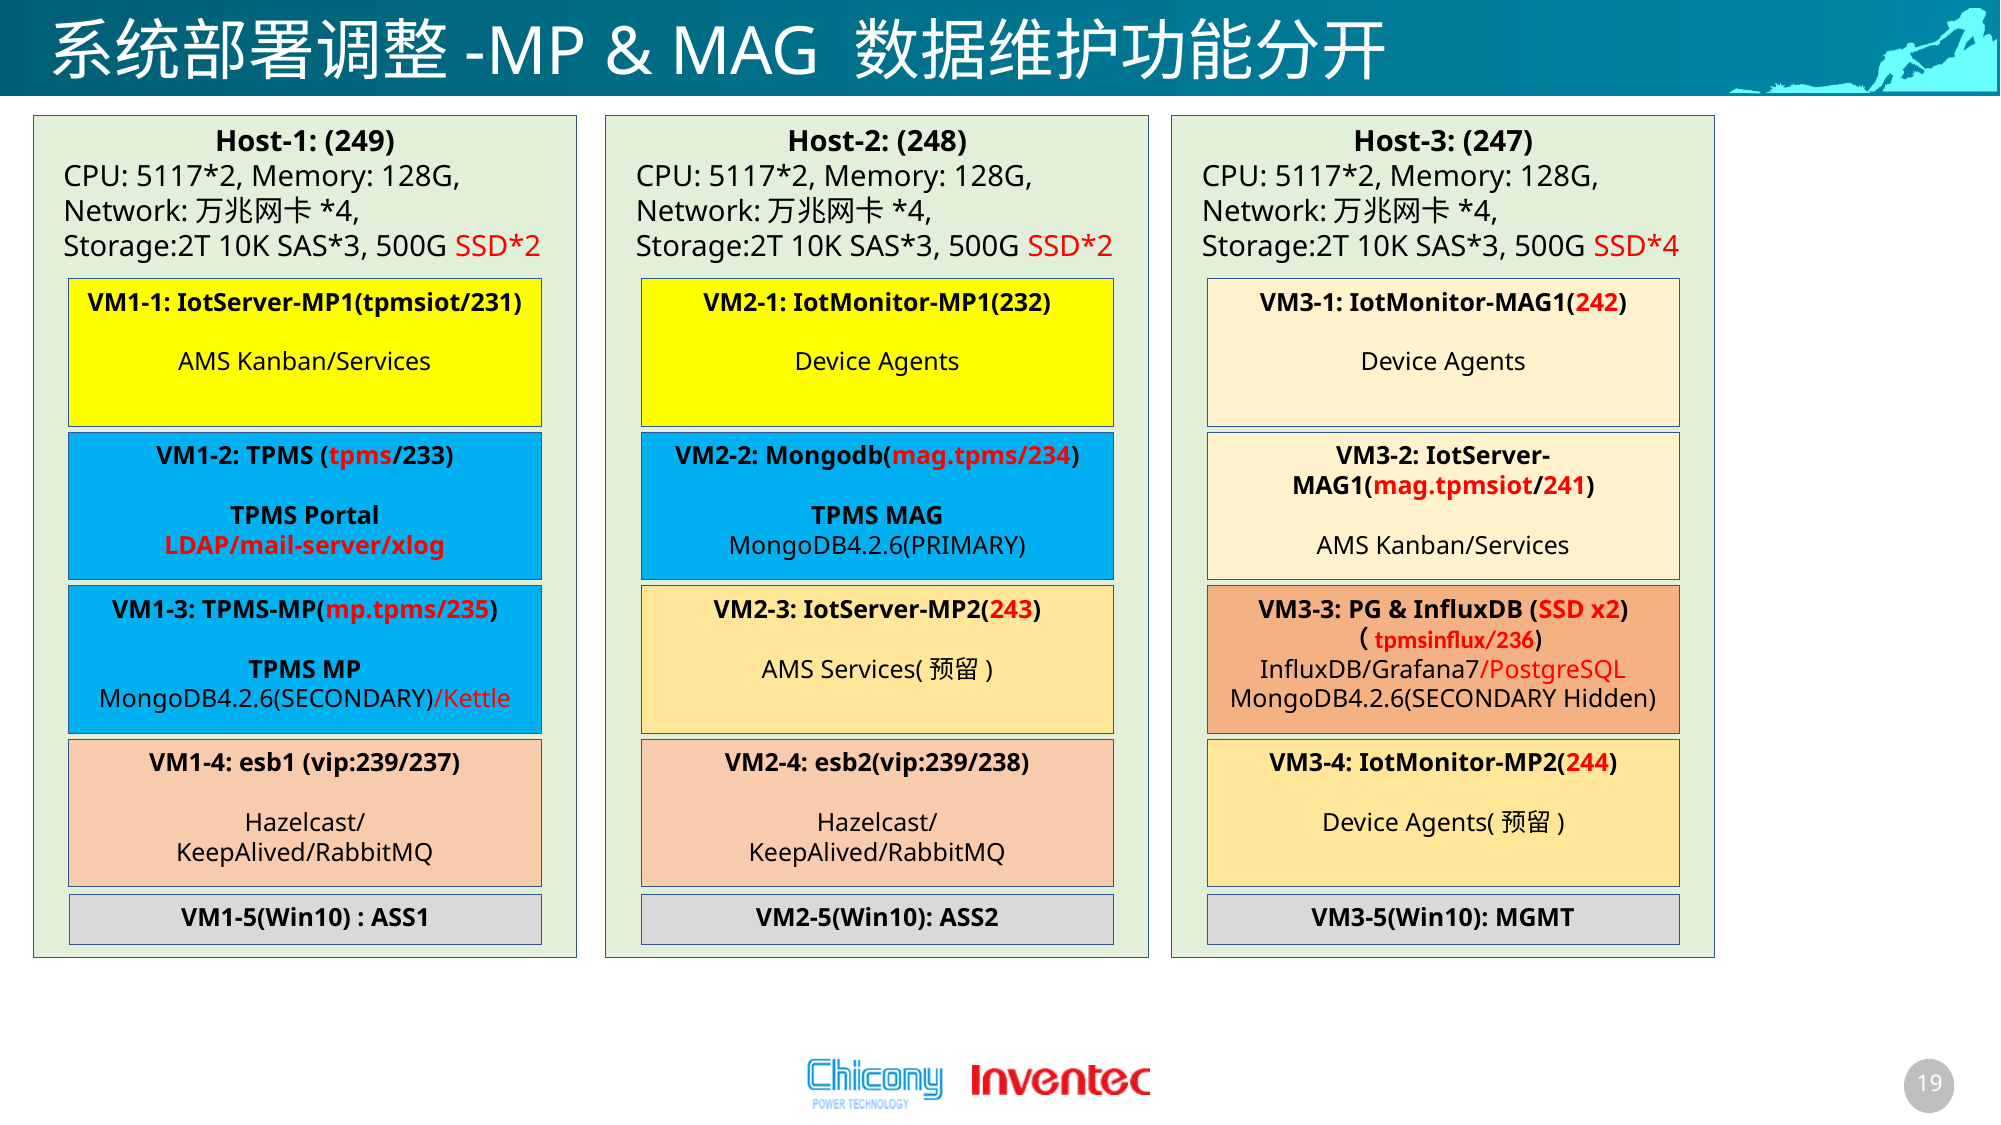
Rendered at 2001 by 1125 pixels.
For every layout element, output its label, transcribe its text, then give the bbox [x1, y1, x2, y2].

text_box Host-1: (249) CPU: 5117*2, Memory: 128G, Network:万兆网卡*4, Storage:2T 10K SAS*3, 500G SSD*2 [32, 114, 578, 959]
picture [972, 1065, 1150, 1095]
text_box VM3-1: IotMonitor-MAG1(242) Device Agents [1206, 278, 1681, 427]
title 系统部署调整-MP & MAG 数据维护功能分开 [33, 9, 1410, 98]
text_box VM1-1: IotServer-MP1(tpmsiot/231) AMS Kanban/Services [68, 278, 542, 427]
text_box Host-2: (248) CPU: 5117*2, Memory: 128G, Network:万兆网卡*4, Storage:2T 10K SAS*3, 500G SSD*2 [605, 114, 1150, 959]
text_box VM1-3: TPMS-MP(mp.tpms/235) TPMS MP MongoDB4.2.6(SECONDARY)/Kettle [68, 585, 542, 734]
text_box VM2-5(Win10): ASS2 [640, 894, 1115, 946]
text_box VM2-1: IotMonitor-MP1(232) Device Agents [640, 278, 1115, 427]
text_box VM1-4: esb1 (vip:239/237) Hazelcast/ KeepAlived/RabbitMQ [68, 738, 542, 888]
picture [802, 1050, 946, 1110]
text_box VM1-5(Win10) : ASS1 [68, 894, 543, 946]
text_box VM1-2: TPMS (tpms/233) TPMS Portal LDAP/mail-server/xlog [68, 431, 542, 581]
text_box VM3-5(Win10): MGMT [1206, 894, 1681, 946]
text_box VM2-2: Mongodb(mag.tpms/234) TPMS MAG MongoDB4.2.6(PRIMARY) [640, 431, 1115, 581]
text_box VM3-4: IotMonitor-MP2(244) Device Agents(预留) [1206, 738, 1681, 888]
text_box VM2-4: esb2(vip:239/238) Hazelcast/ KeepAlived/RabbitMQ [640, 738, 1115, 888]
text_box VM2-3: IotServer-MP2(243) AMS Services(预留) [640, 585, 1115, 734]
text_box VM3-2: IotServer-MAG1(mag.tpmsiot/241) AMS Kanban/Services [1206, 431, 1681, 581]
text_box 374 [1719, 8, 1999, 96]
text_box Host-3: (247) CPU: 5117*2, Memory: 128G, Network:万兆网卡*4, Storage:2T 10K SAS*3, 500G SSD*4 [1171, 114, 1716, 959]
text_box VM3-3: PG & InfluxDB (SSD x2) （tpmsinflux/236) InfluxDB/Grafana7/PostgreSQL MongoDB4.2.6(SECONDARY Hidden) [1206, 585, 1681, 734]
